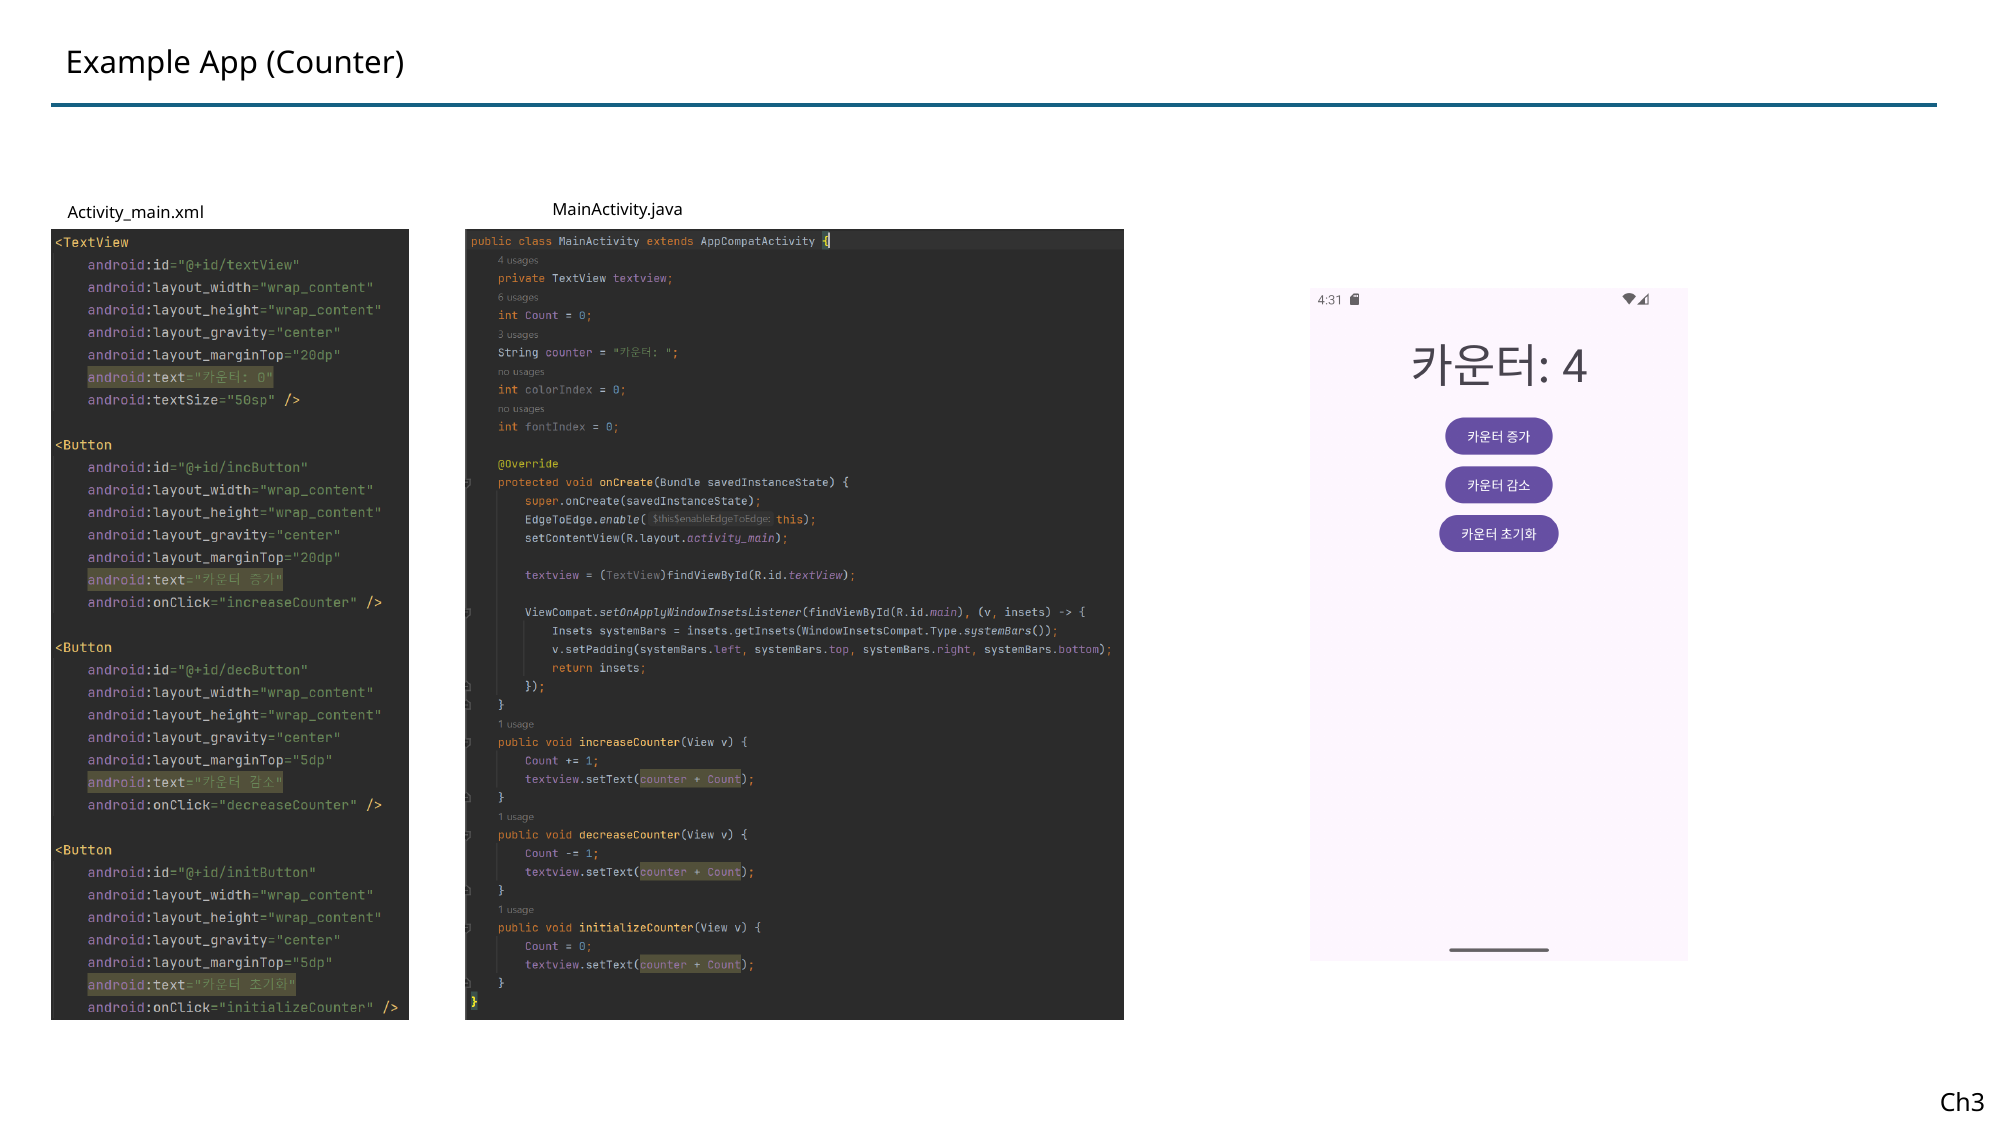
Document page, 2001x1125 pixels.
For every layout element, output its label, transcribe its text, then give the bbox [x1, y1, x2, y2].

text_box Example App (Counter) [50, 34, 697, 87]
picture [50, 229, 410, 1021]
text_box MainActivity.java [537, 181, 742, 226]
picture [465, 229, 1124, 1021]
picture [1309, 288, 1689, 961]
text_box Ch3 [1913, 1079, 2000, 1125]
text_box Activity_main.xml [52, 184, 257, 229]
